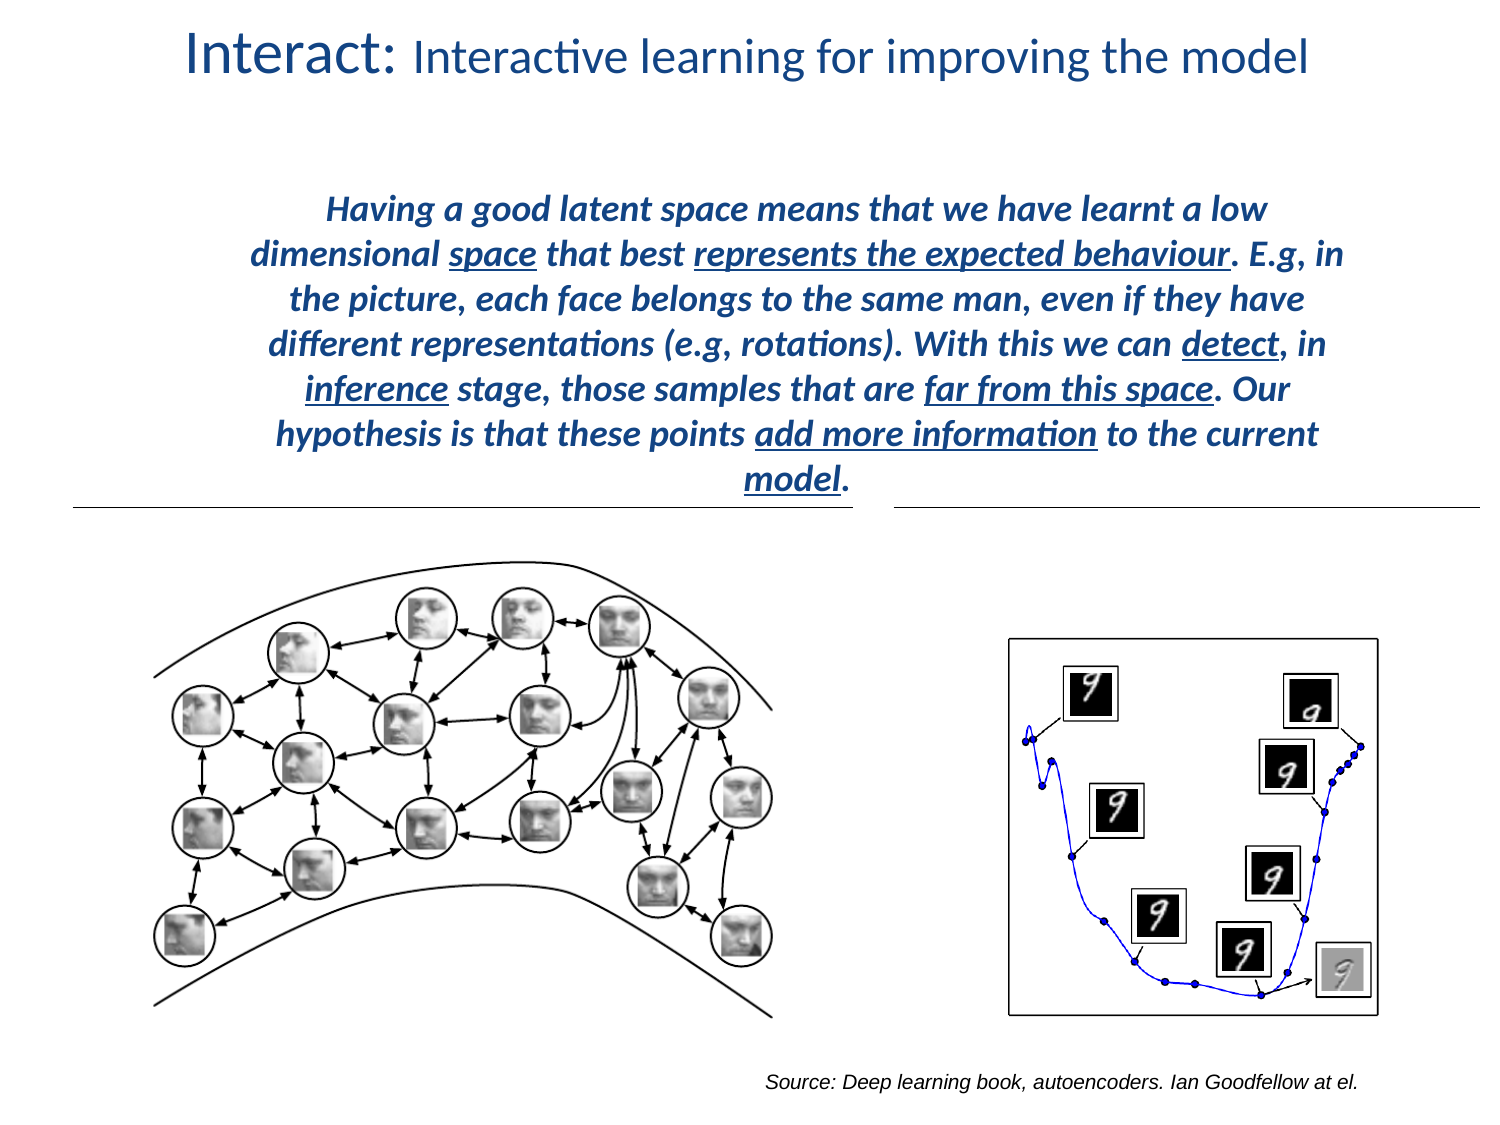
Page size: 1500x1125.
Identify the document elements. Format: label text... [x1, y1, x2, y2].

text_box Having a good latent space means that we have learnt a low dimensional space that best represents the expected behaviour. E.g, in the picture, each face belongs to the same man, even if they have different representations (e.g, rotations). With this we can detect, in inference stage, those samples that are far from this space. Our hypothesis is that these points add more information to the current model. [234, 184, 1361, 498]
text_box Source: Deep learning book, autoencoders. Ian Goodfellow at el. [750, 1053, 1410, 1113]
text_box Interact: Interactive learning for improving the model [14, 0, 1480, 100]
picture [72, 507, 854, 1022]
picture [893, 507, 1480, 1067]
